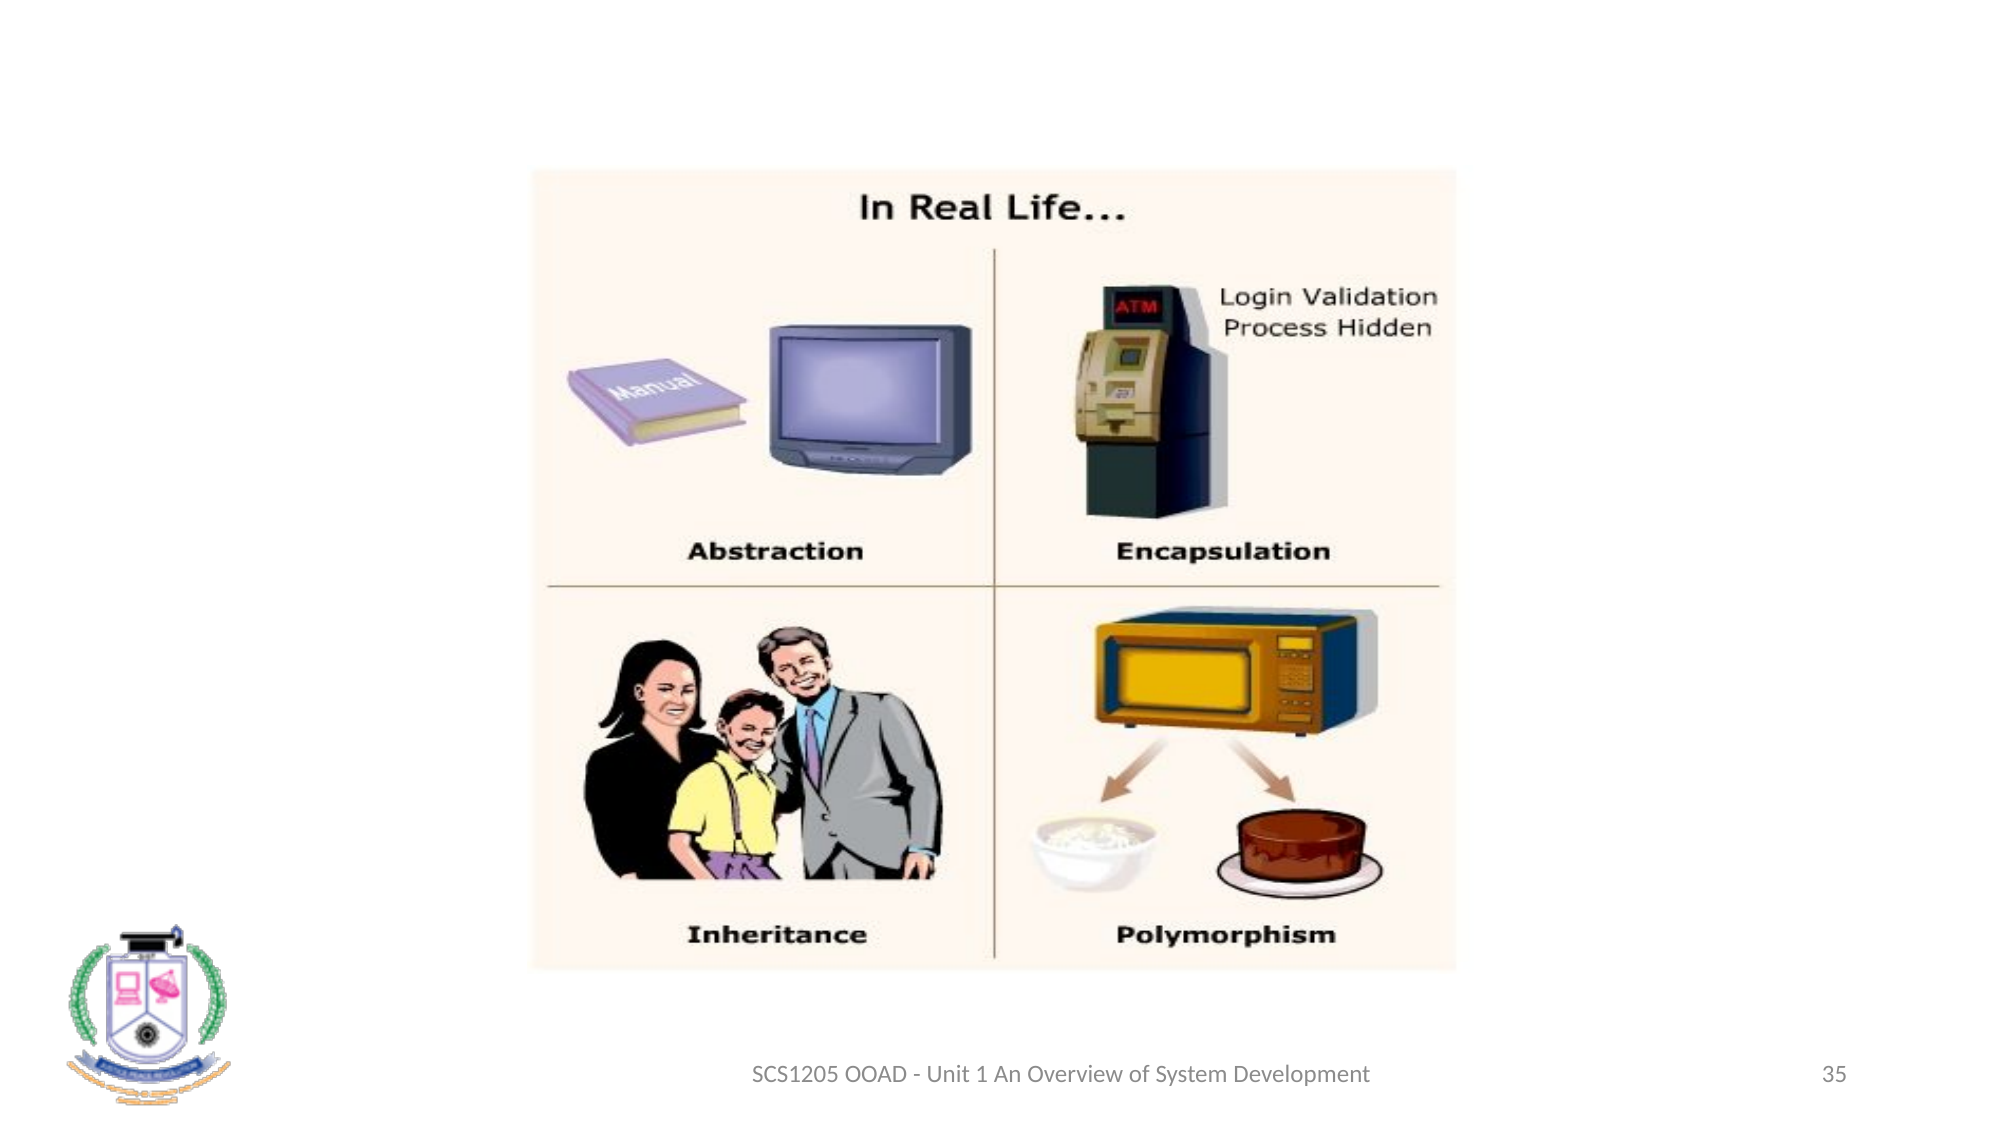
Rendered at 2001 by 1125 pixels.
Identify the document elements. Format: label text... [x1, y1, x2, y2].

picture [50, 923, 268, 1123]
footer SCS1205 OOAD - Unit 1 An Overview of System Development [662, 1042, 1412, 1103]
slide_number 35 [1412, 1042, 1863, 1103]
picture [527, 165, 1482, 974]
